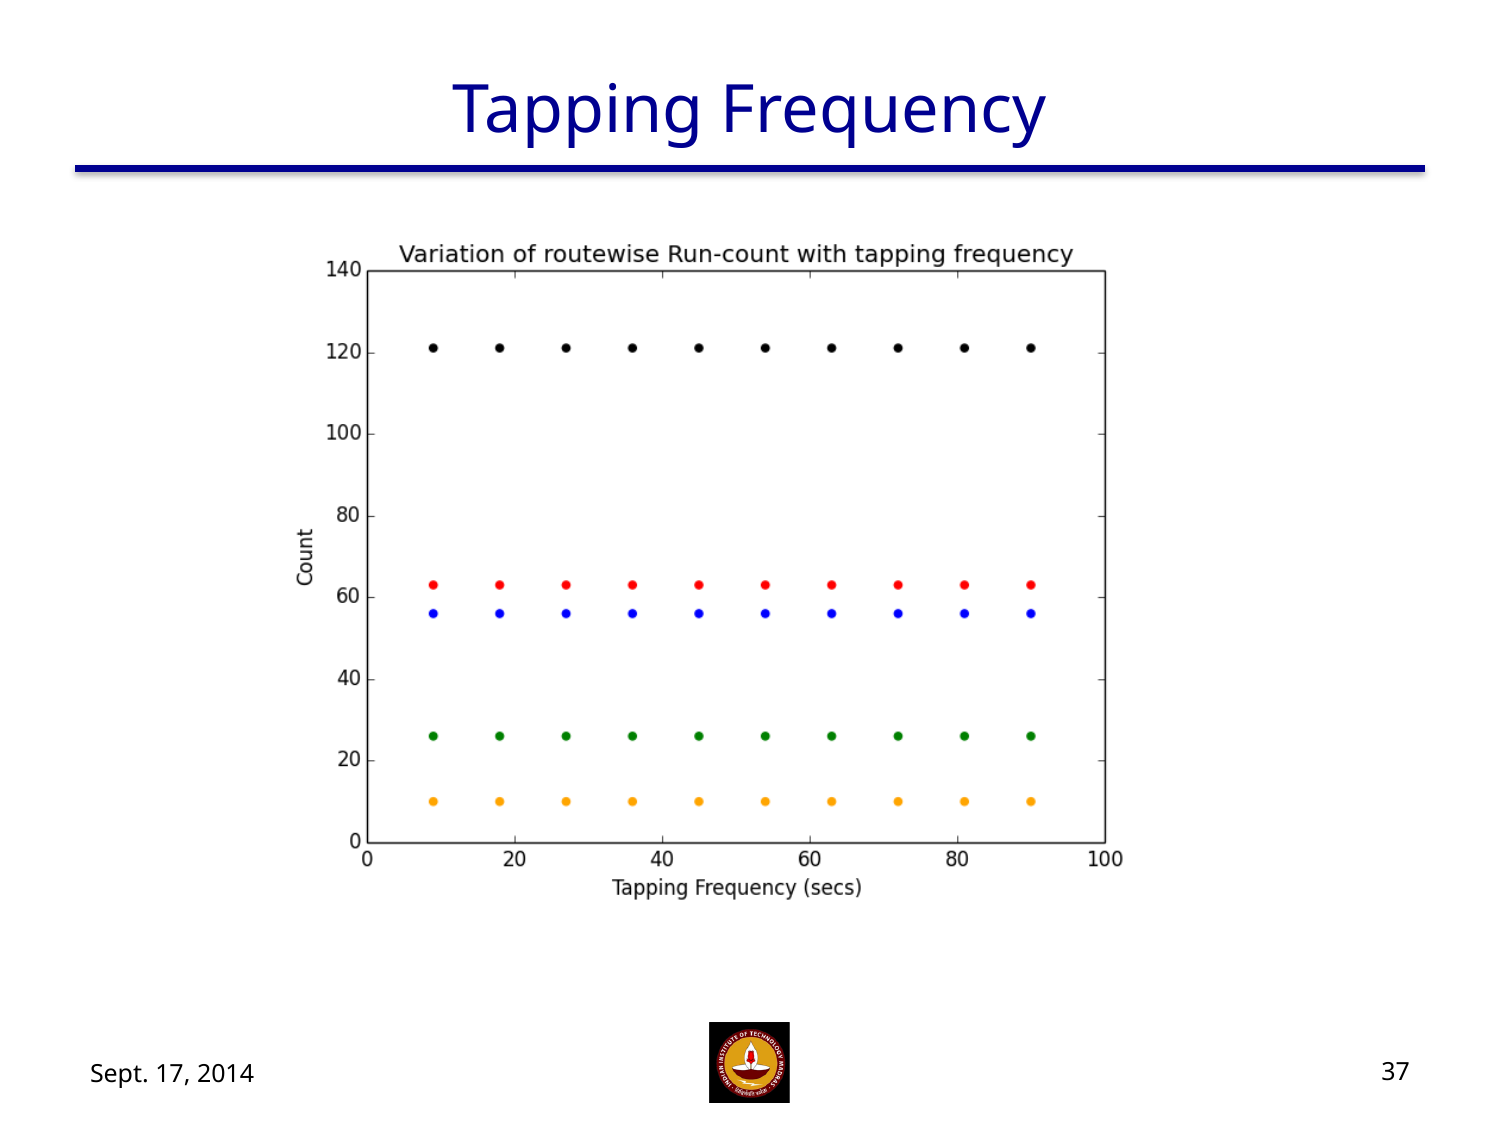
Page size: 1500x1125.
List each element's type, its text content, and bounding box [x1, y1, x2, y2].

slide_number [75, 1042, 425, 1103]
picture [709, 1022, 790, 1103]
title Tapping Frequency [75, 12, 1425, 200]
picture [248, 199, 1201, 914]
slide_number 37 [1074, 1042, 1425, 1103]
